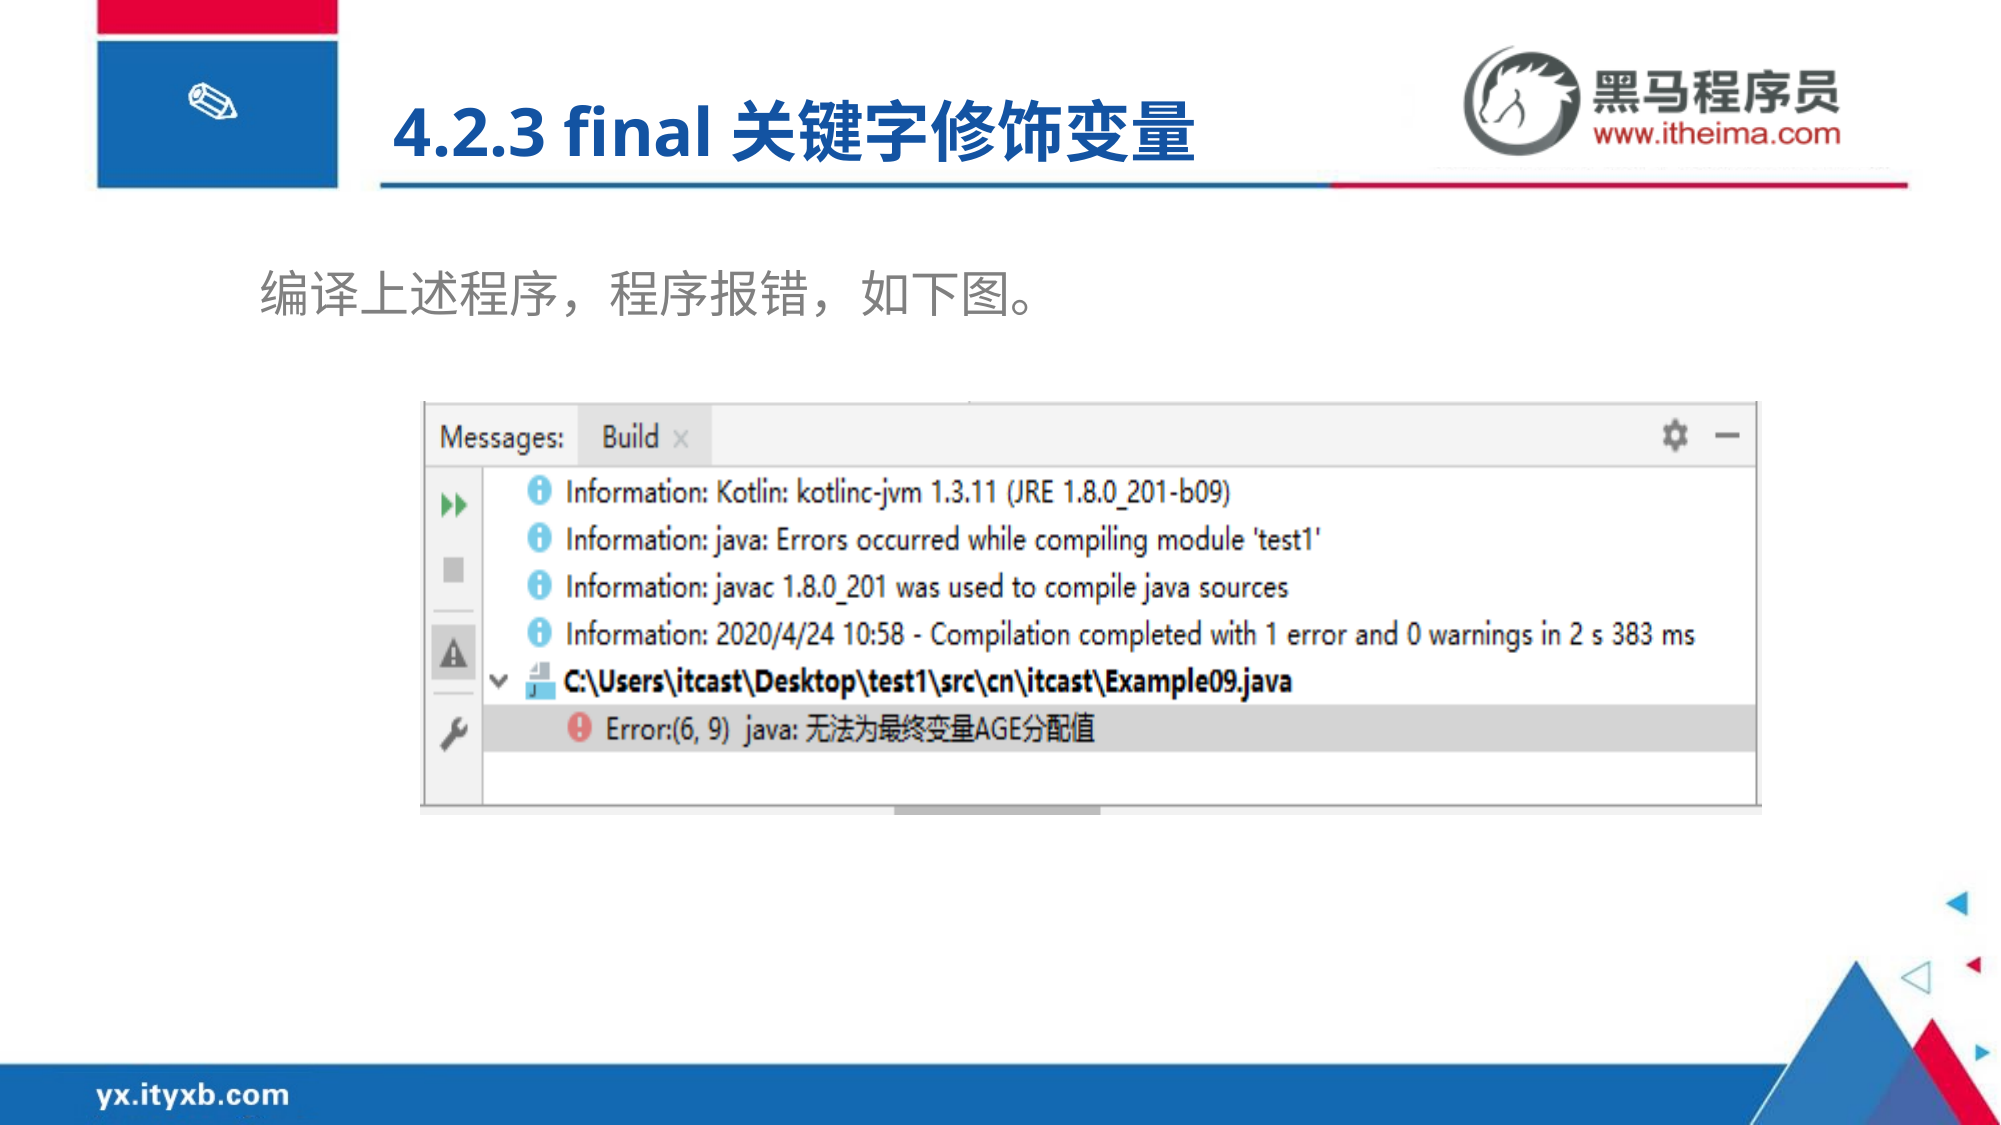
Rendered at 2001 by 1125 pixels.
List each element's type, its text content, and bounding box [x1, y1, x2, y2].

text_box 4.2.3 final关键字修饰变量 [379, 82, 1217, 177]
picture [0, 0, 2001, 1125]
text_box 编译上述程序，程序报错，如下图。 [244, 224, 1882, 350]
